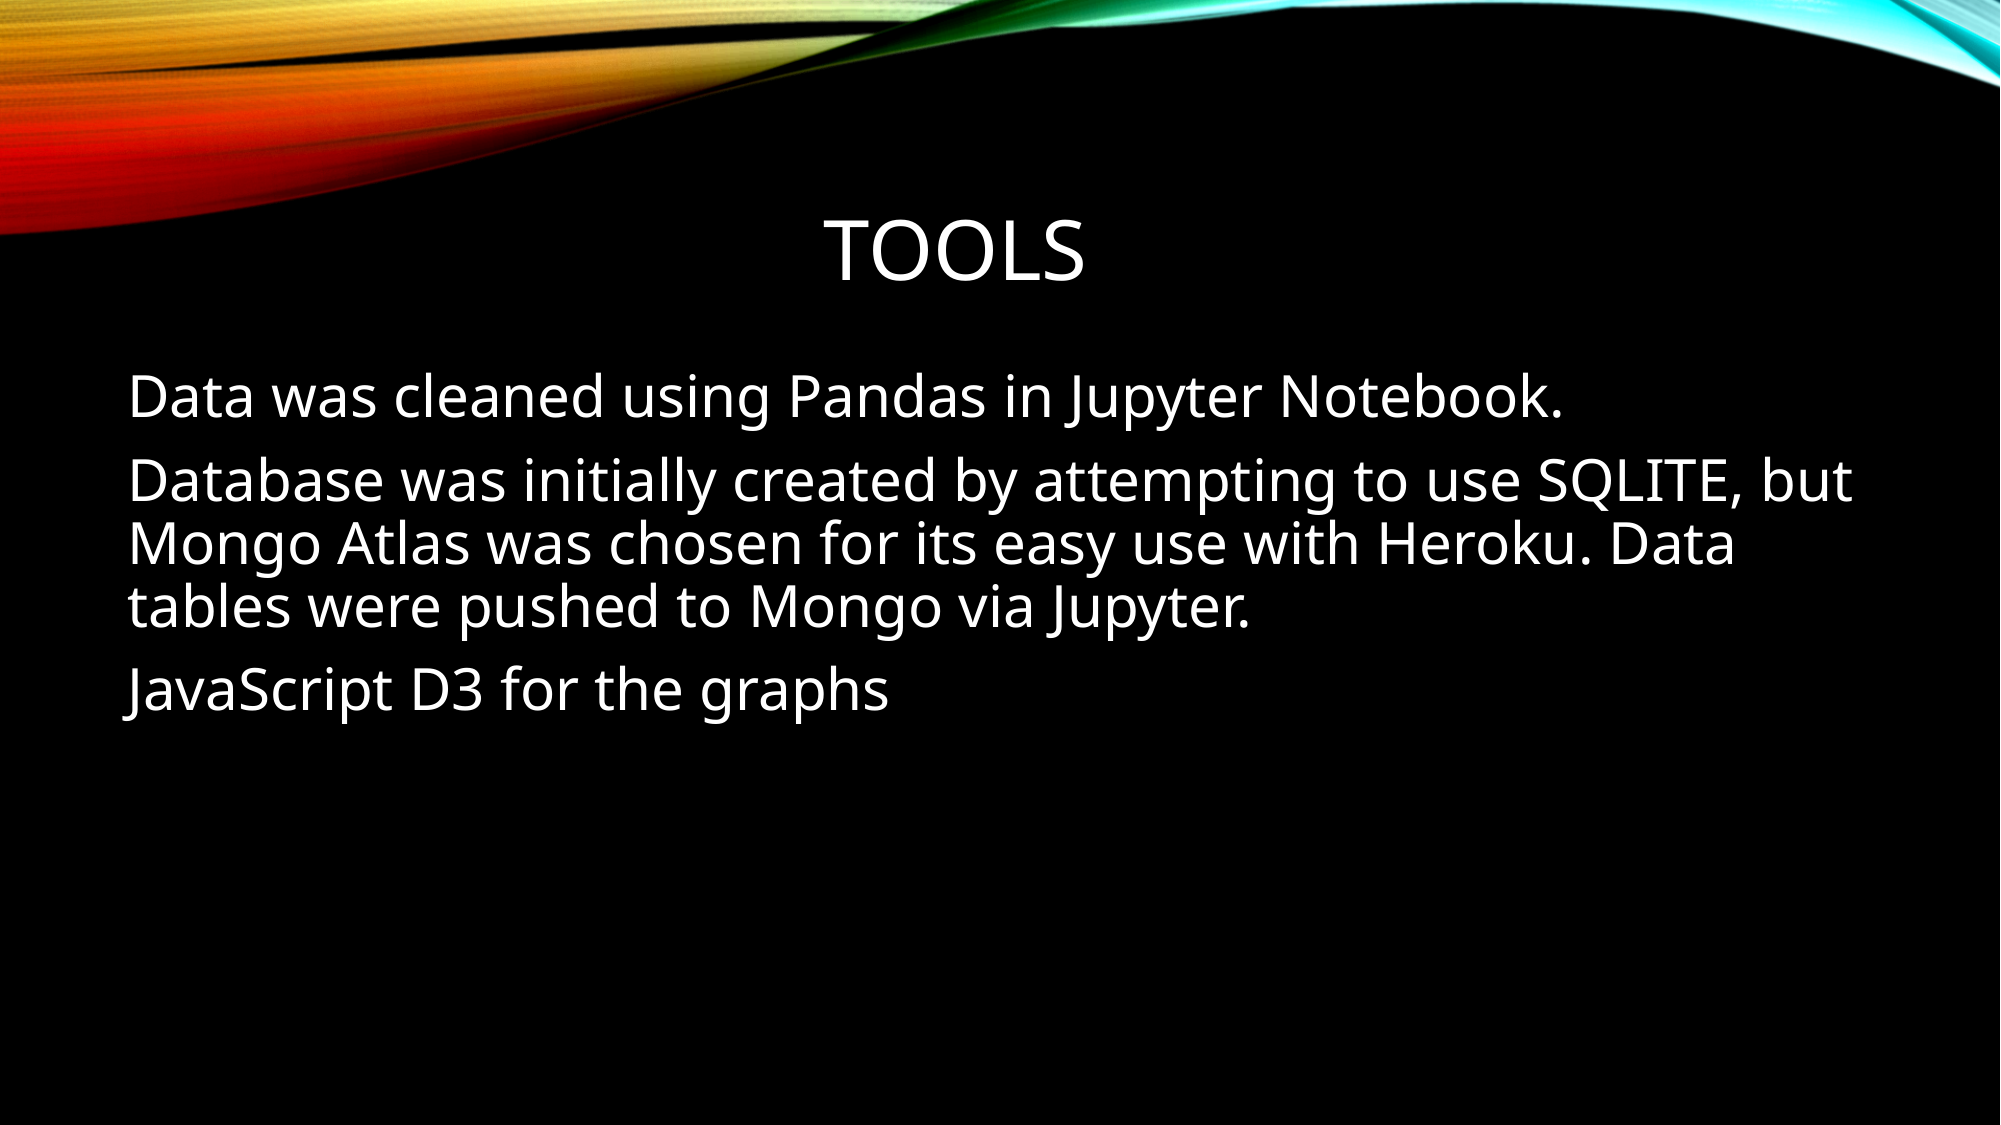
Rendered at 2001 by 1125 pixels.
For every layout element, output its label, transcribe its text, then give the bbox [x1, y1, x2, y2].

text_box Data was cleaned using Pandas in Jupyter Notebook. Database was initially created by attempting to use SQLITE, but Mongo Atlas was chosen for its easy use with Heroku. Data tables were pushed to Mongo via Jupyter. JavaScript D3 for the graphs [112, 360, 1888, 1021]
text_box tools [192, 147, 1606, 360]
picture [0, 0, 2000, 237]
